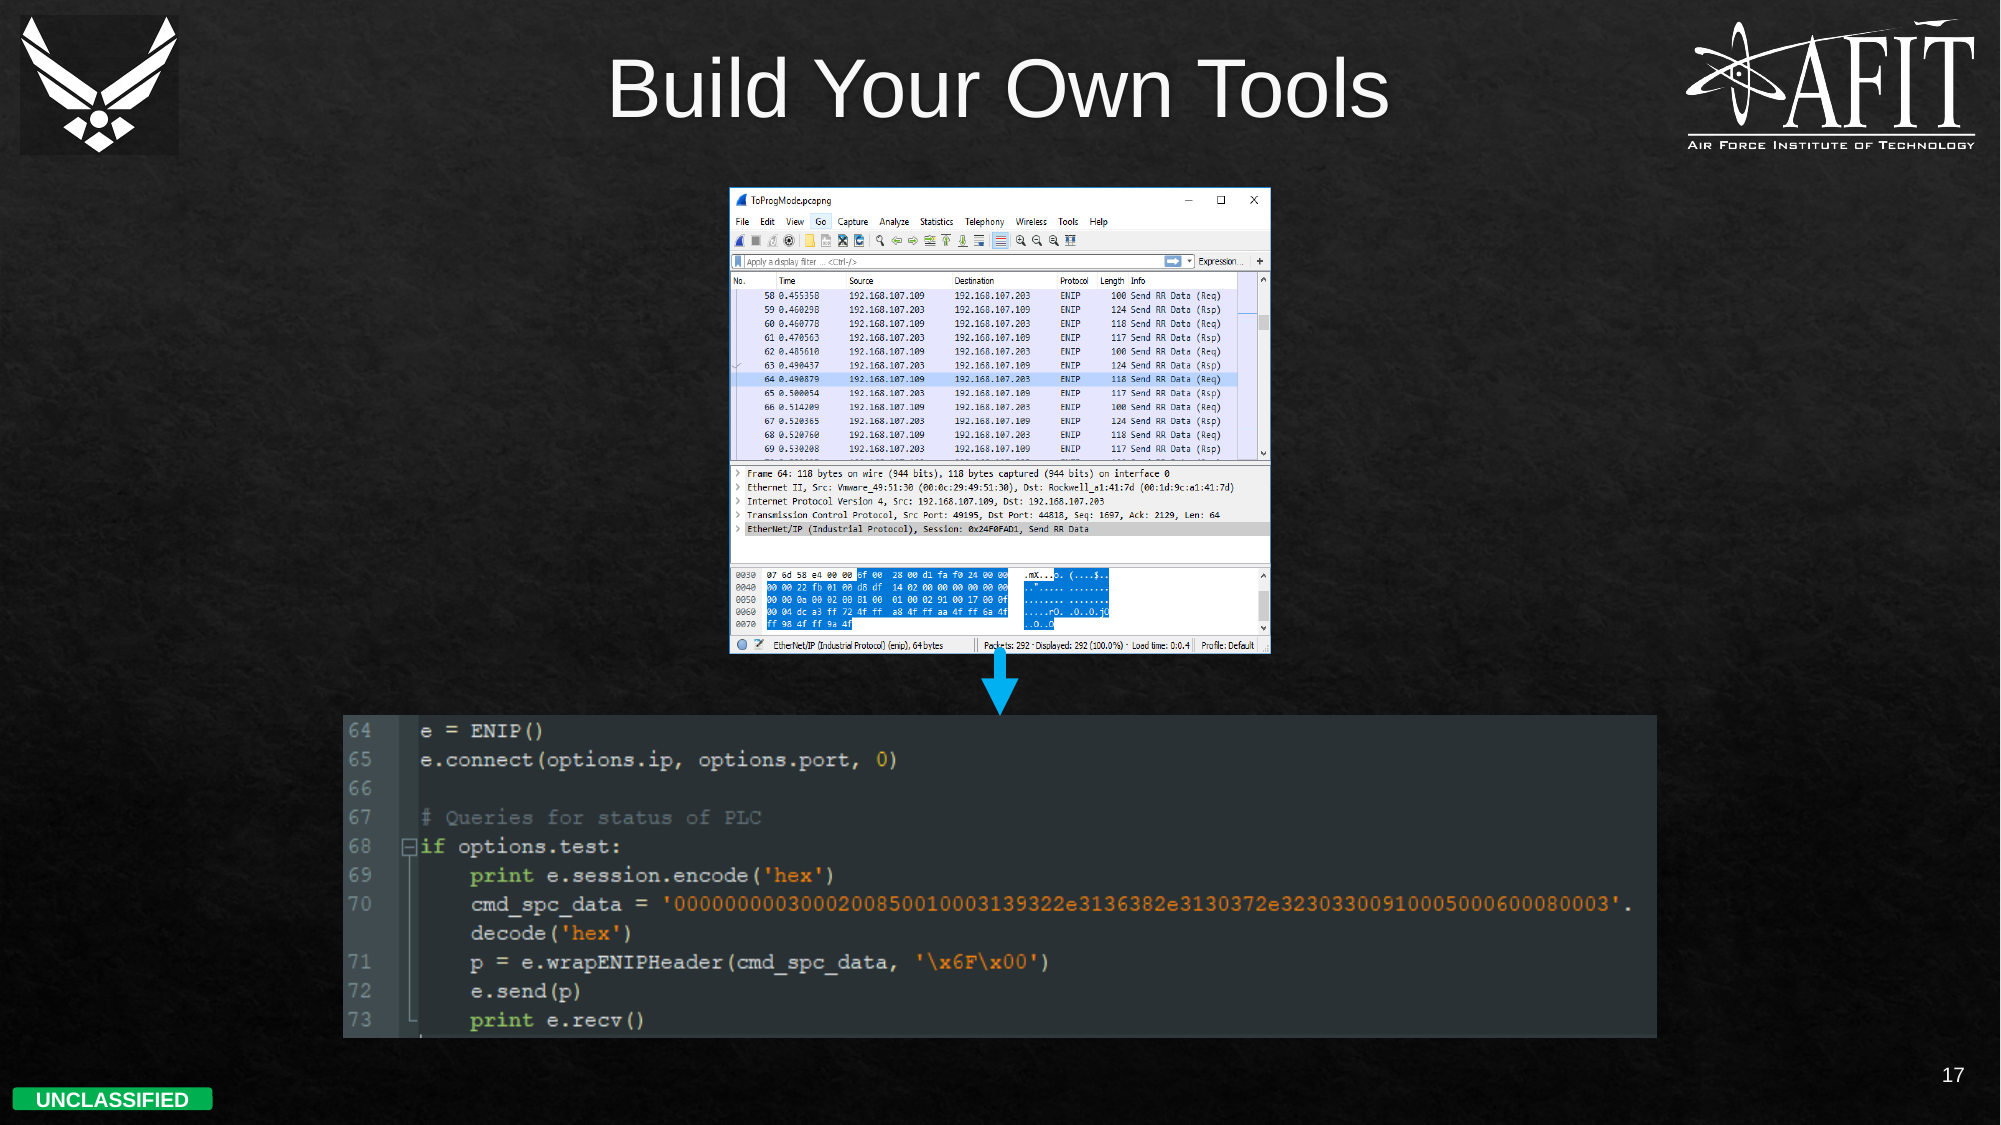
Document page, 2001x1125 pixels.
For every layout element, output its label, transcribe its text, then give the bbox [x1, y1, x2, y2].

title Build Your Own Tools [149, 4, 1849, 164]
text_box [343, 187, 1657, 1038]
picture [20, 15, 149, 155]
picture [1849, 15, 1980, 155]
slide_number 17 [1856, 1044, 1980, 1105]
